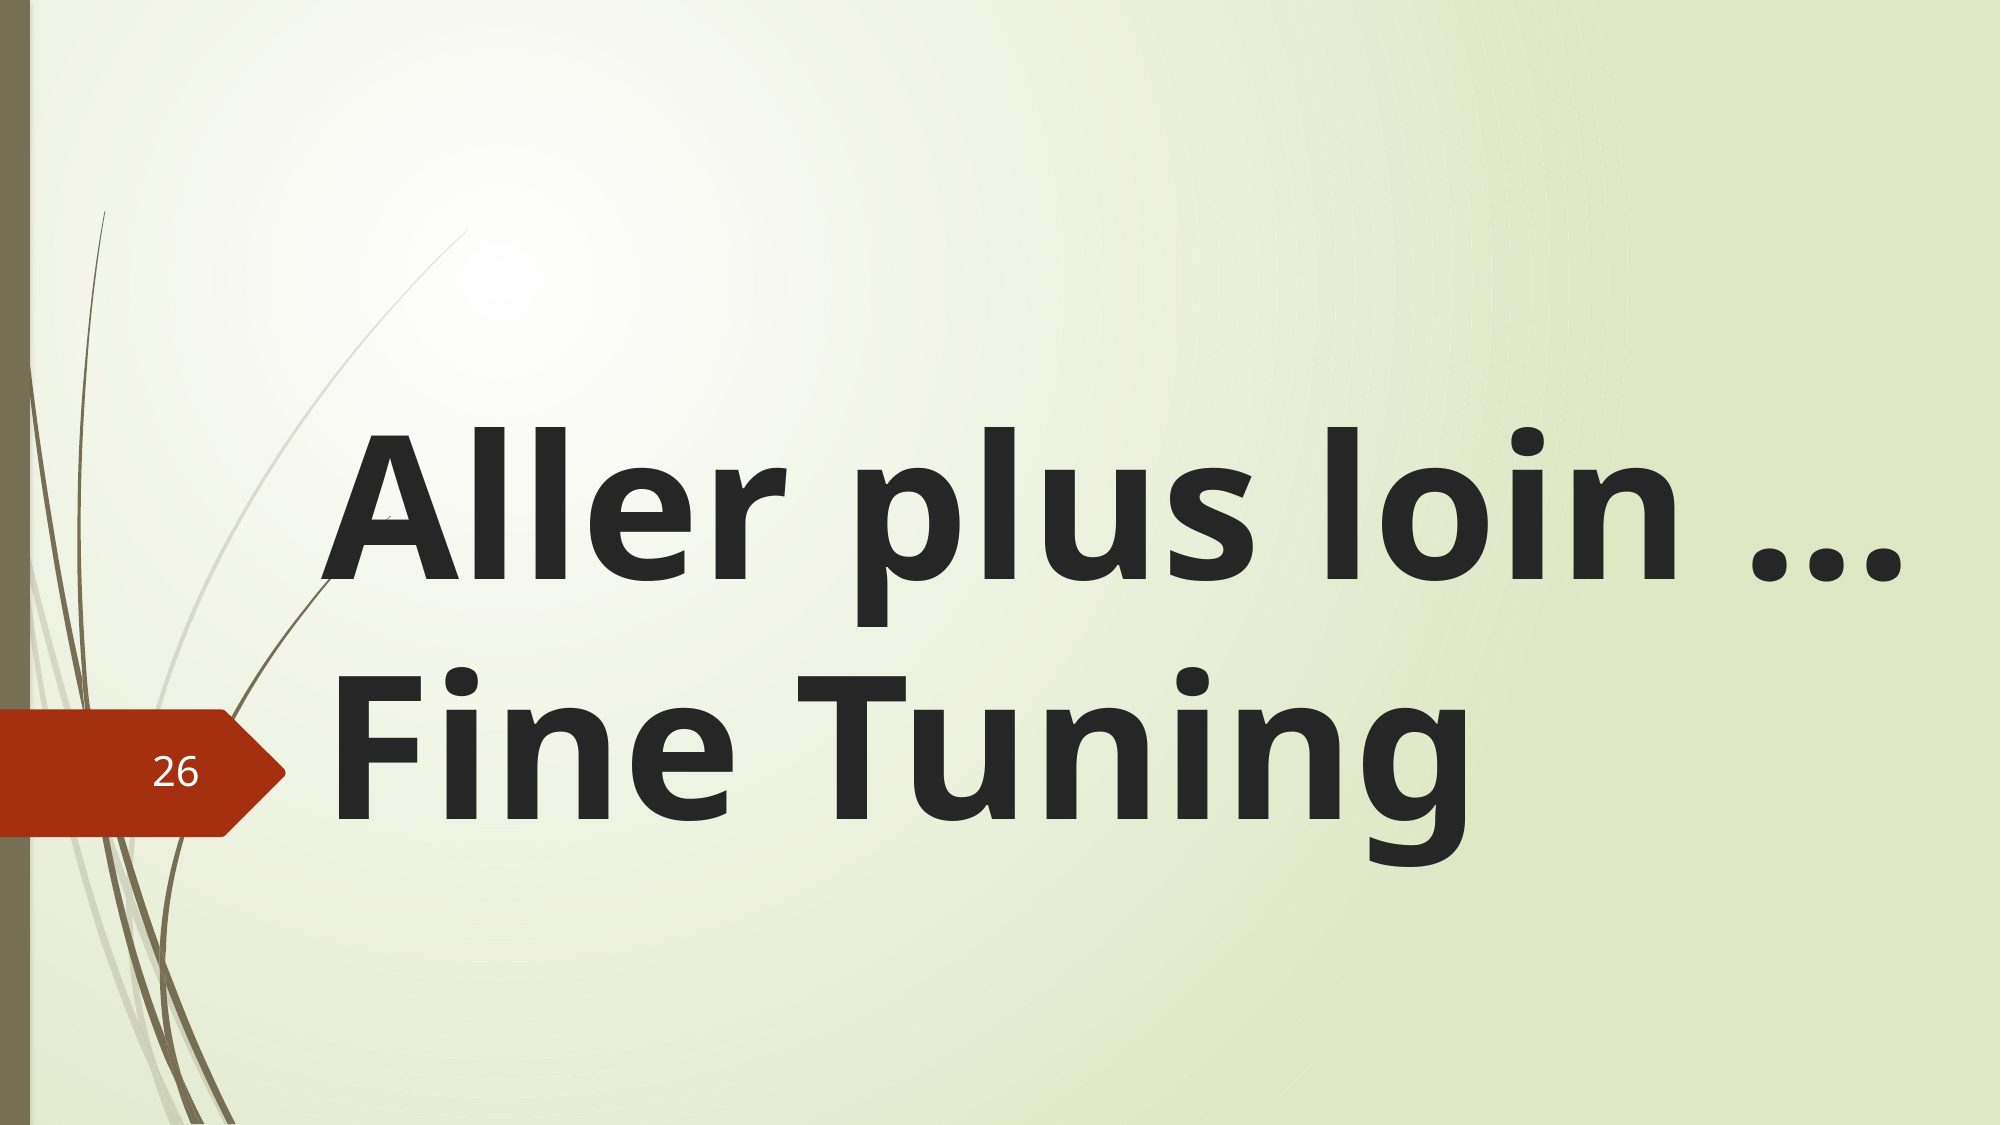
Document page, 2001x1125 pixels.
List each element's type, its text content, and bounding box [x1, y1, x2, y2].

title Aller plus loin … Fine Tuning [306, 188, 2000, 1050]
slide_number 26 [87, 743, 216, 803]
